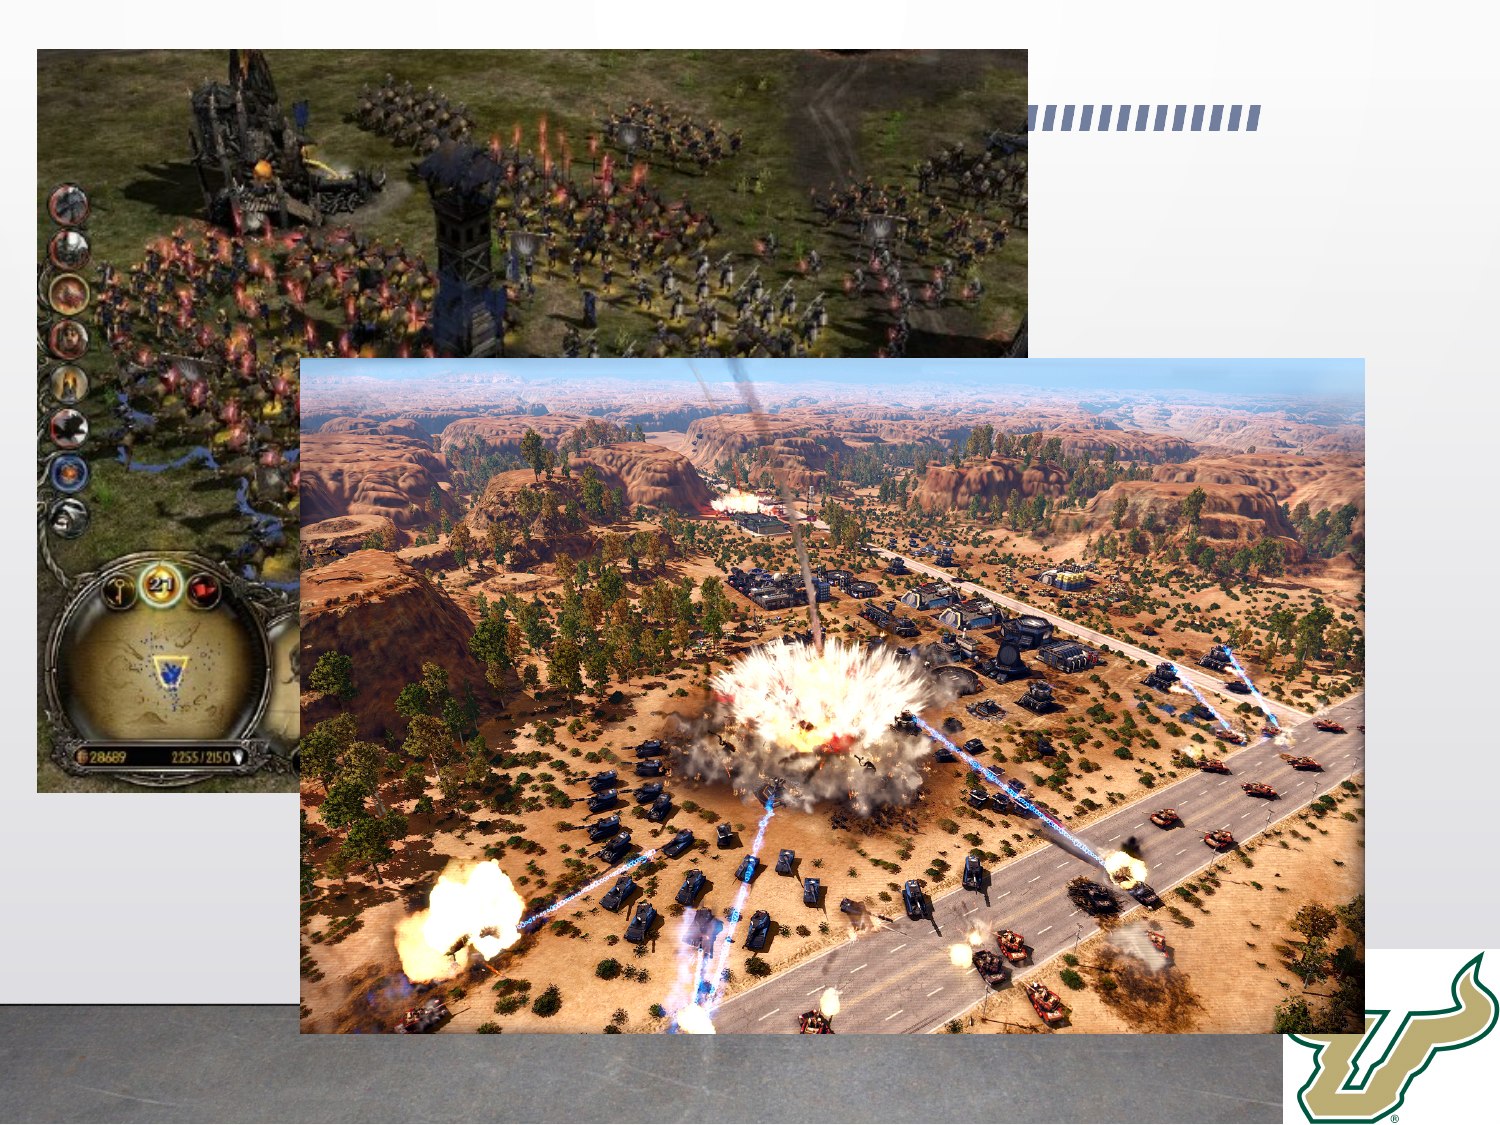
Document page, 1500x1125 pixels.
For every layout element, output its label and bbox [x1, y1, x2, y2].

picture [0, 358, 1500, 1125]
list [37, 49, 1028, 793]
